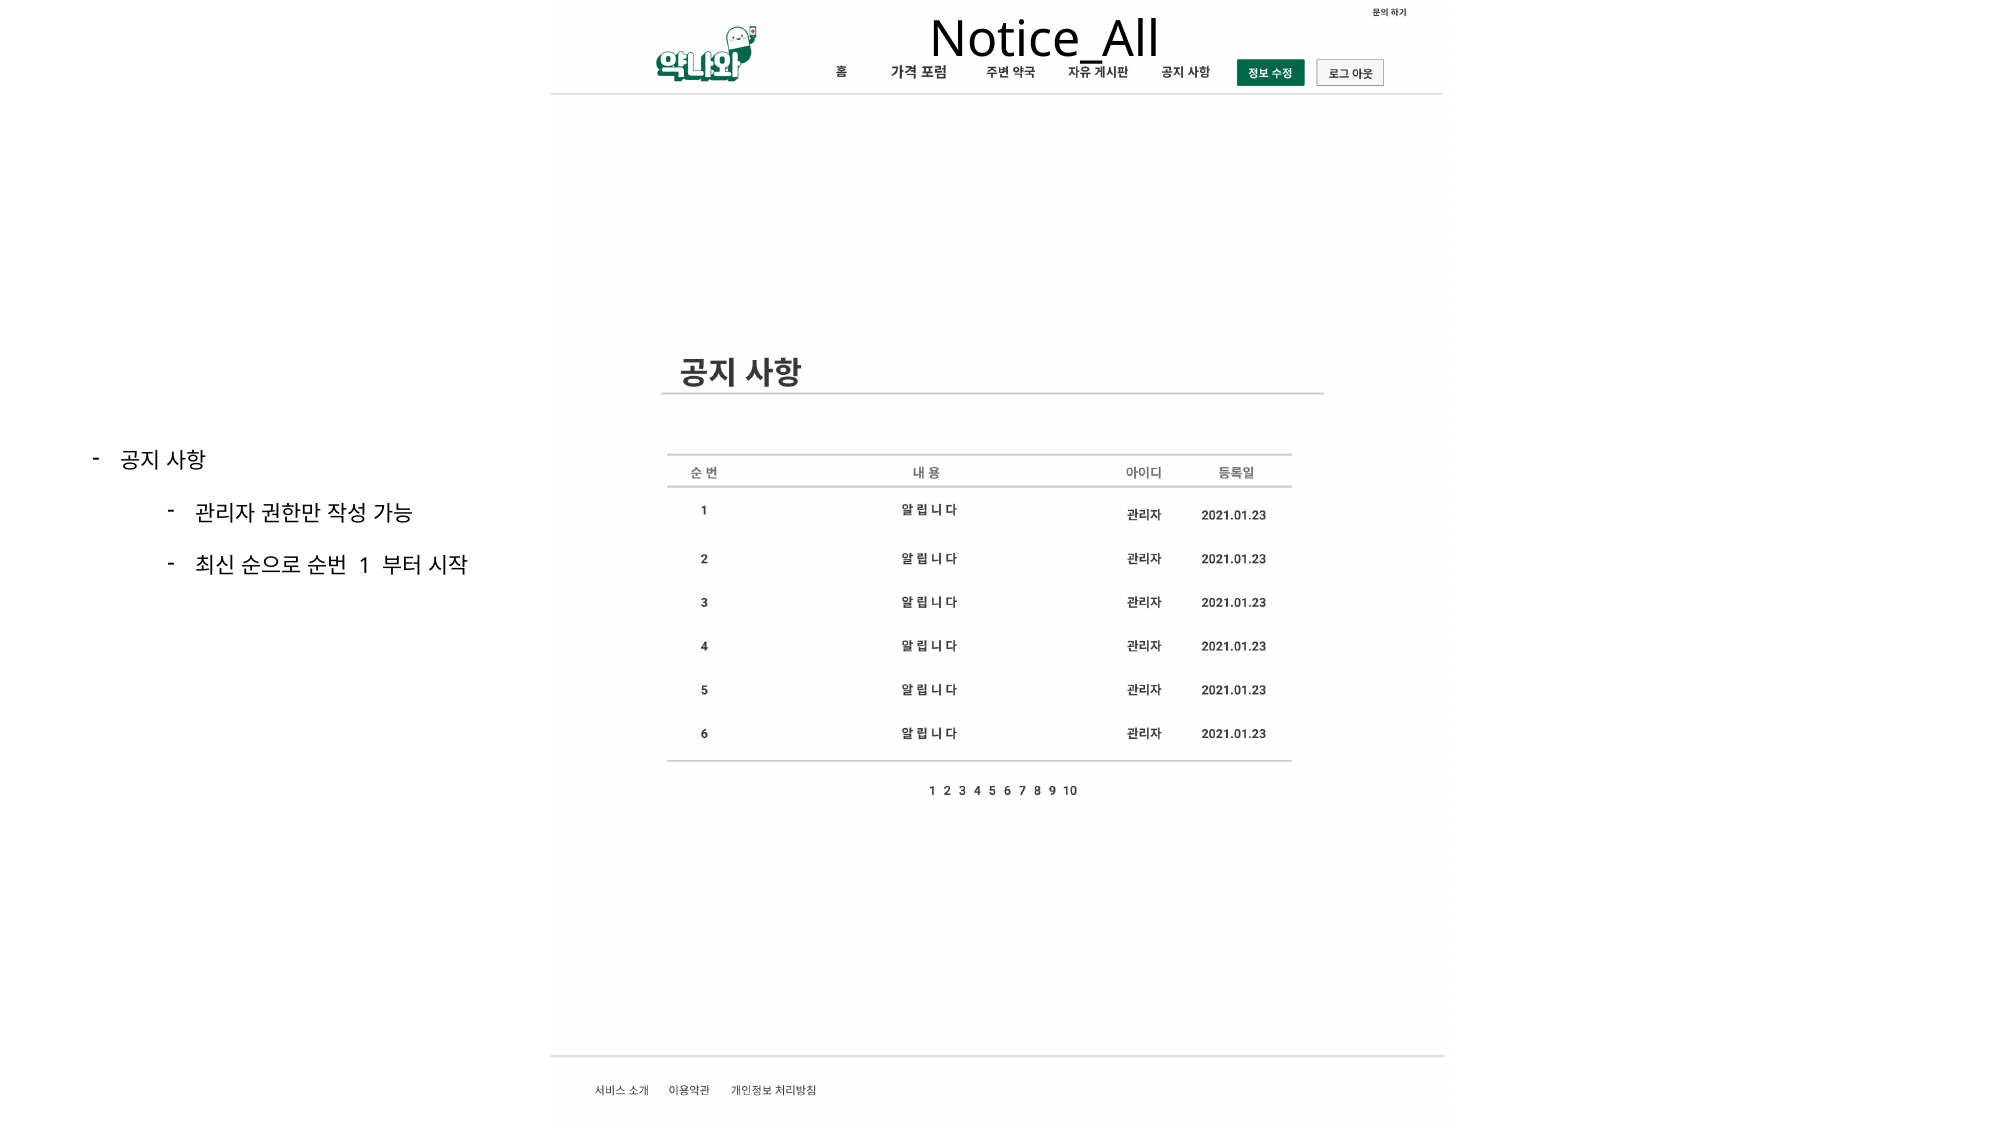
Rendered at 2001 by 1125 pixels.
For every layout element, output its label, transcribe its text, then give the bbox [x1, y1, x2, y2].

text_box 공지 사항 관리자 권한만 작성 가능 최신 순으로 순번 1 부터 시작 [77, 413, 550, 586]
picture [550, 0, 1450, 1125]
